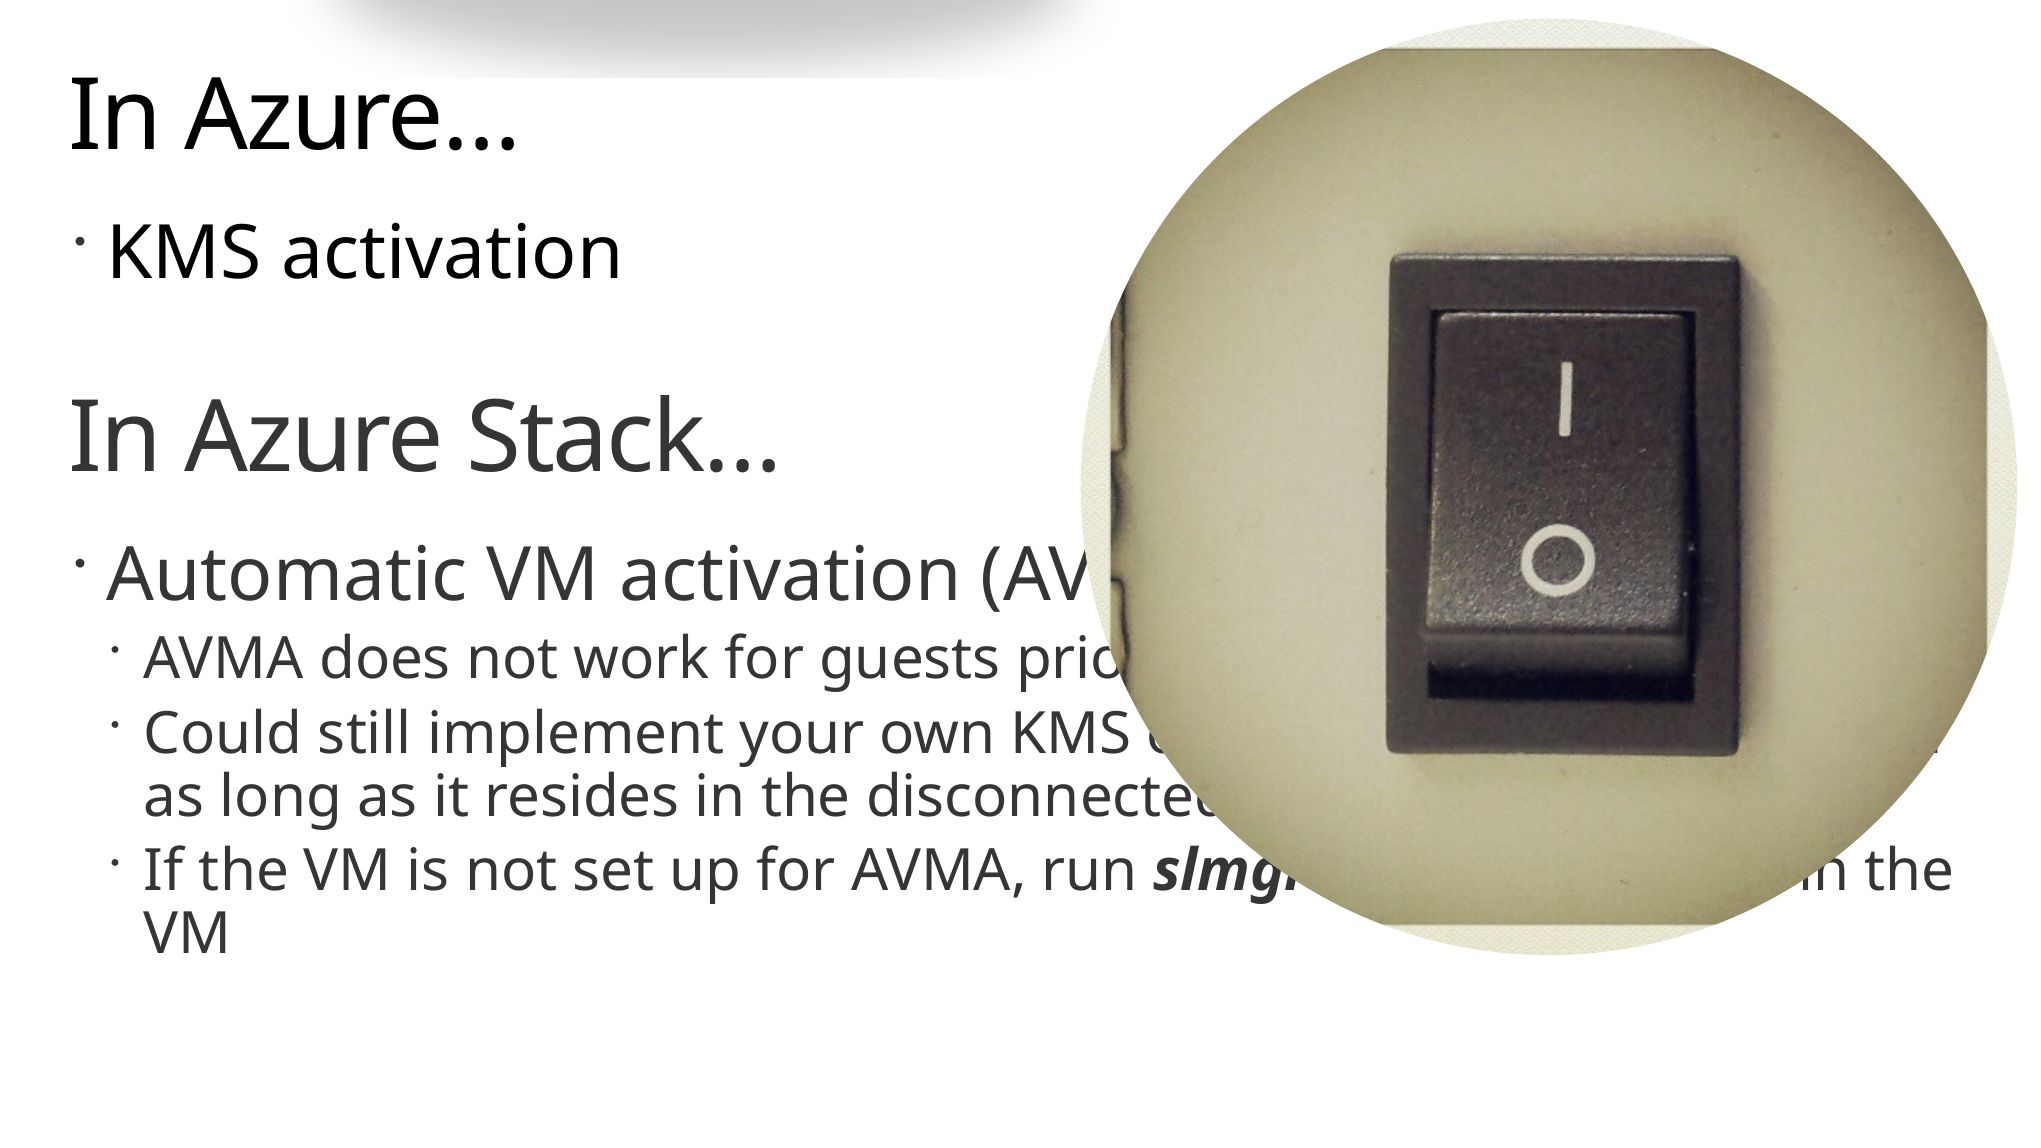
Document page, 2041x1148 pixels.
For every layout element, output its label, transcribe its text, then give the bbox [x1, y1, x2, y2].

picture [1080, 18, 2018, 956]
text_box Automatic VM activation (AVMA) AVMA does not work for guests prior to Windows Server 2012 R2 Could still implement your own KMS or volume activation solution as long as it resides in the disconnected environment too If the VM is not set up for AVMA, run slmgr /ipk <AVMA key> in the VM [45, 520, 1995, 982]
text_box In Azure Stack… [45, 370, 1080, 520]
list KMS activation [45, 198, 1080, 311]
title In Azure… [45, 48, 1080, 198]
